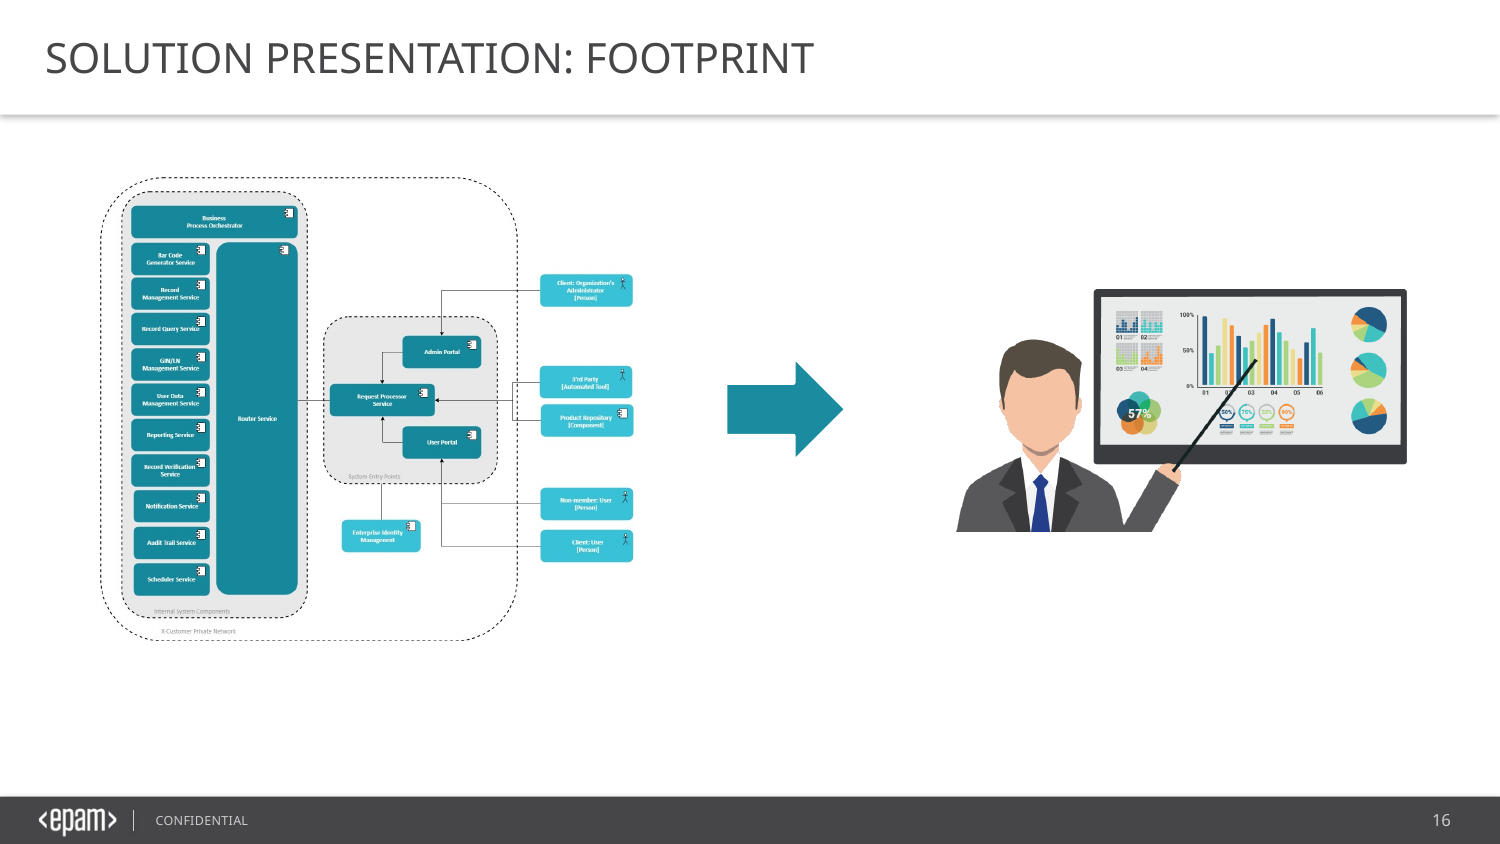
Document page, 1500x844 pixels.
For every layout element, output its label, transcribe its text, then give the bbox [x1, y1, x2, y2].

list Solution Presentation: FOOTPRINT [0, 0, 1500, 115]
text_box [725, 352, 847, 466]
picture [38, 808, 117, 837]
picture [2, 177, 634, 642]
picture [955, 289, 1407, 532]
